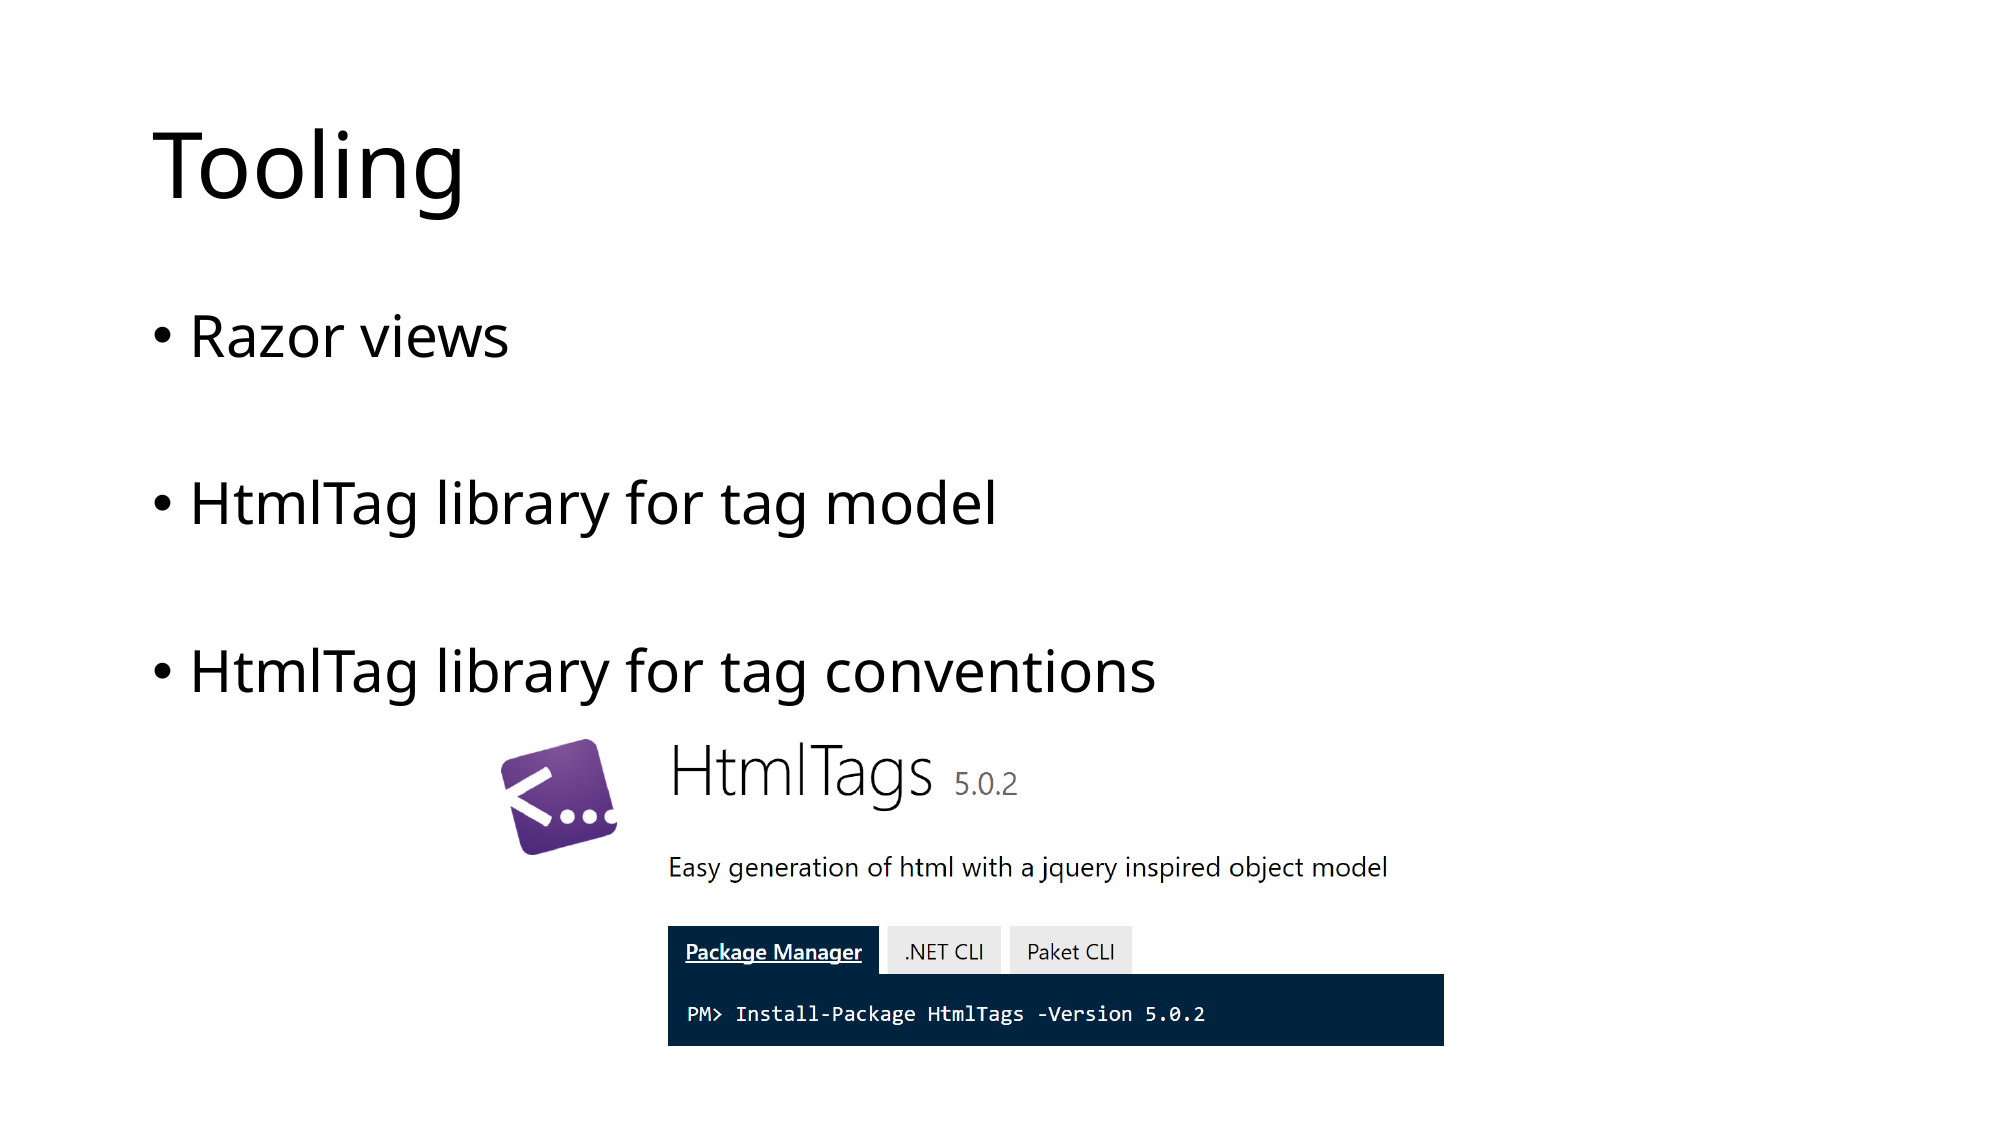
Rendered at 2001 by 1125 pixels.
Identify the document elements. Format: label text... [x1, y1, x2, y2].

picture [483, 712, 1444, 1098]
list Razor views HtmlTag library for tag model HtmlTag library for tag conventions [137, 299, 1863, 1014]
title Tooling [137, 59, 1863, 278]
